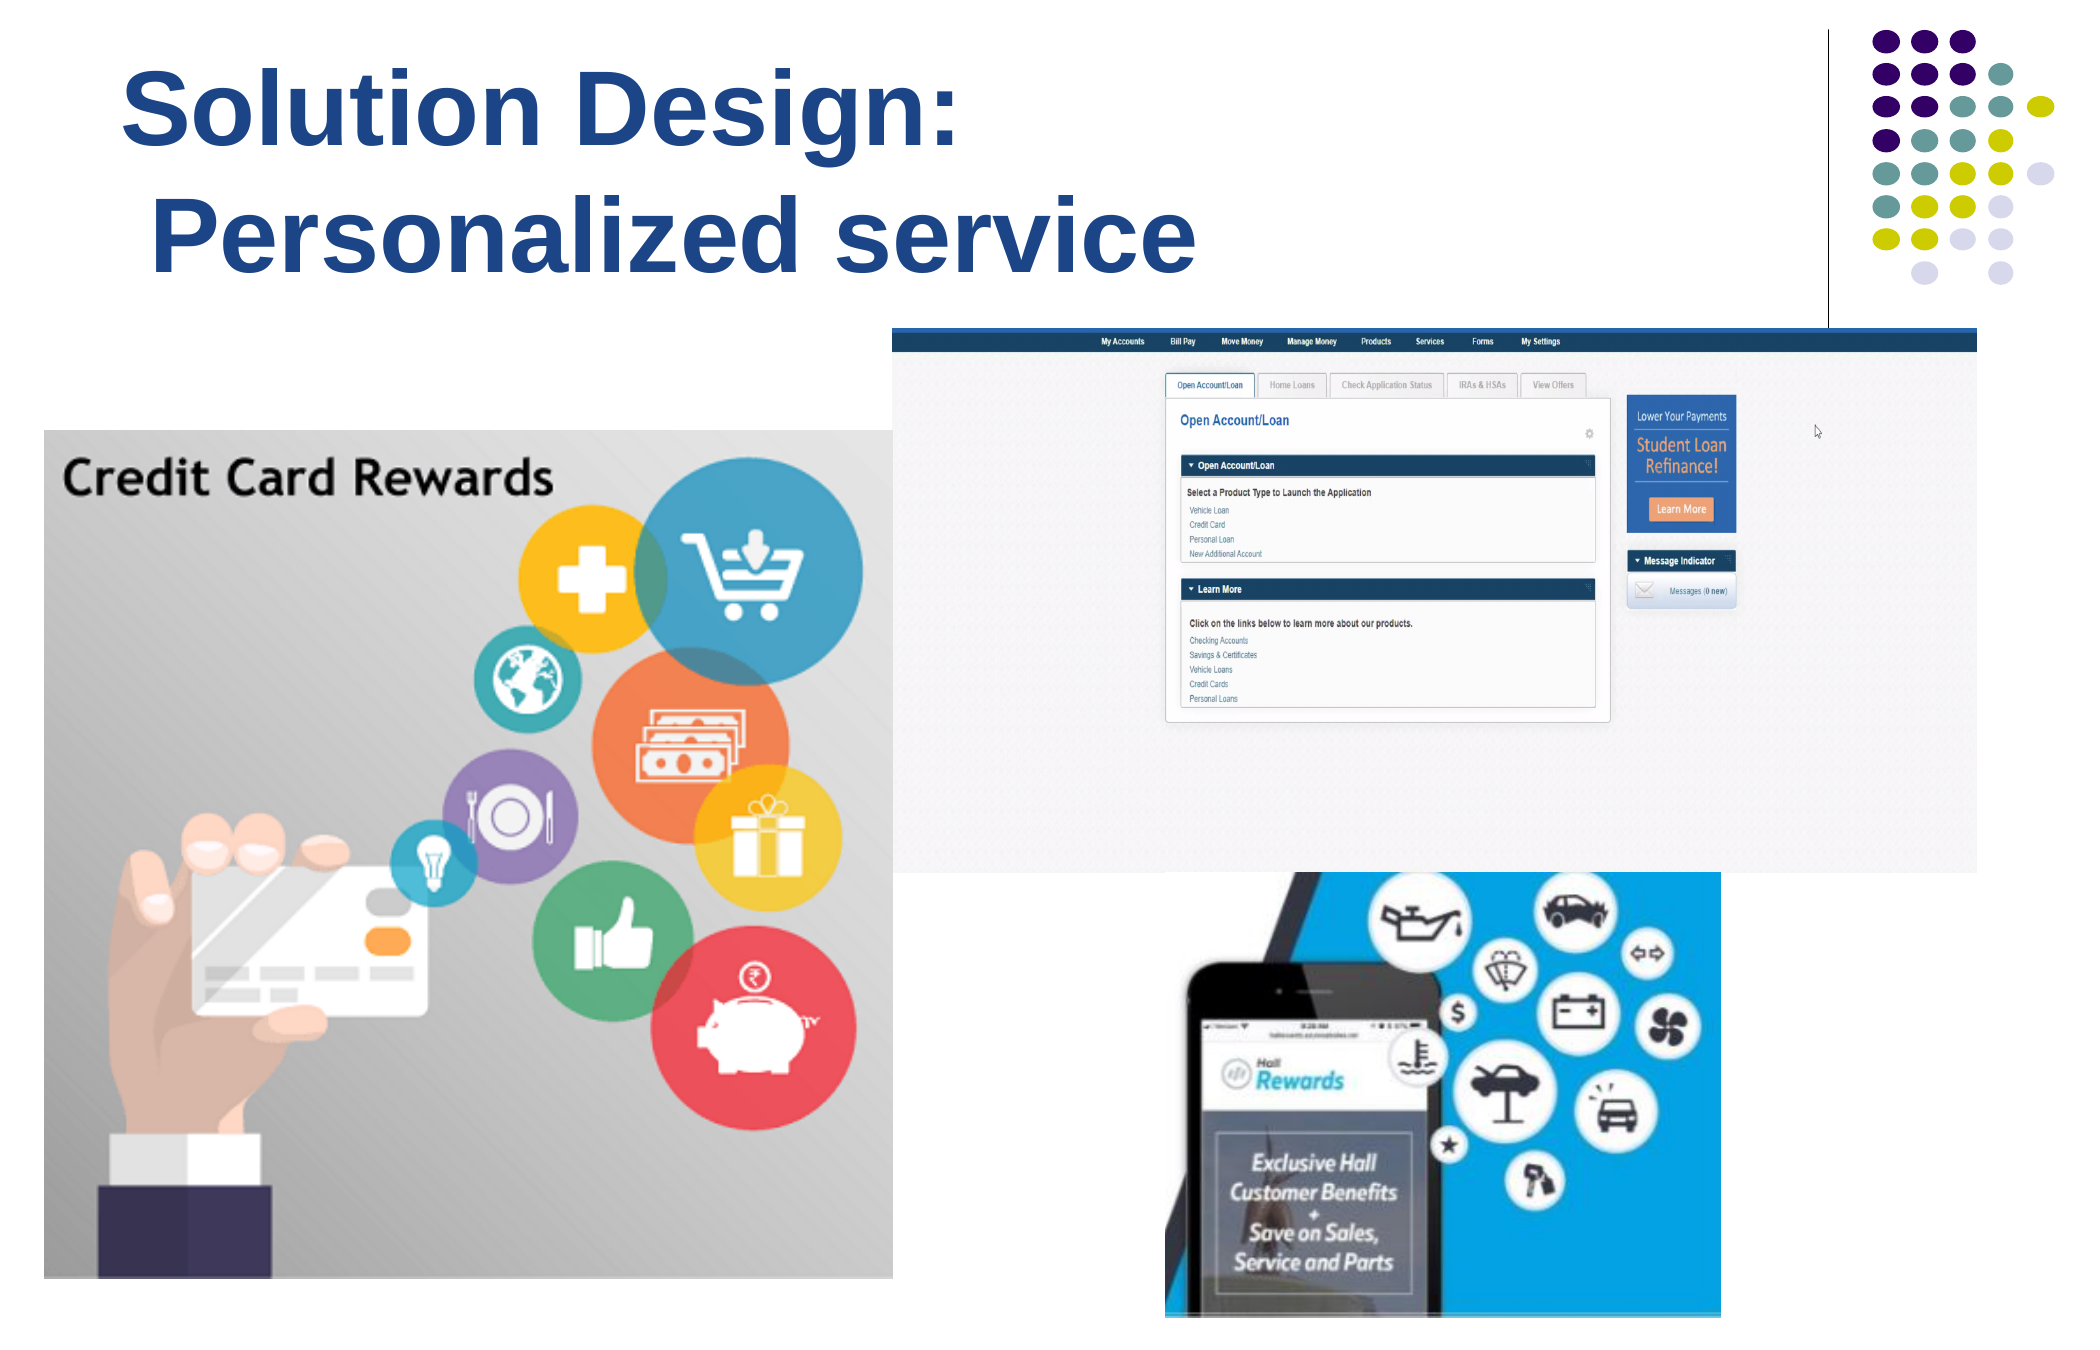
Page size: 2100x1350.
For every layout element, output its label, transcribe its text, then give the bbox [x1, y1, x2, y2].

picture [44, 328, 1977, 1318]
title Solution Design: Personalized service [104, 23, 1838, 280]
picture [1503, 1149, 1568, 1213]
picture [1632, 992, 1704, 1062]
picture [1618, 925, 1677, 982]
picture [1470, 935, 1541, 1005]
picture [1535, 970, 1624, 1058]
picture [1572, 1067, 1660, 1155]
